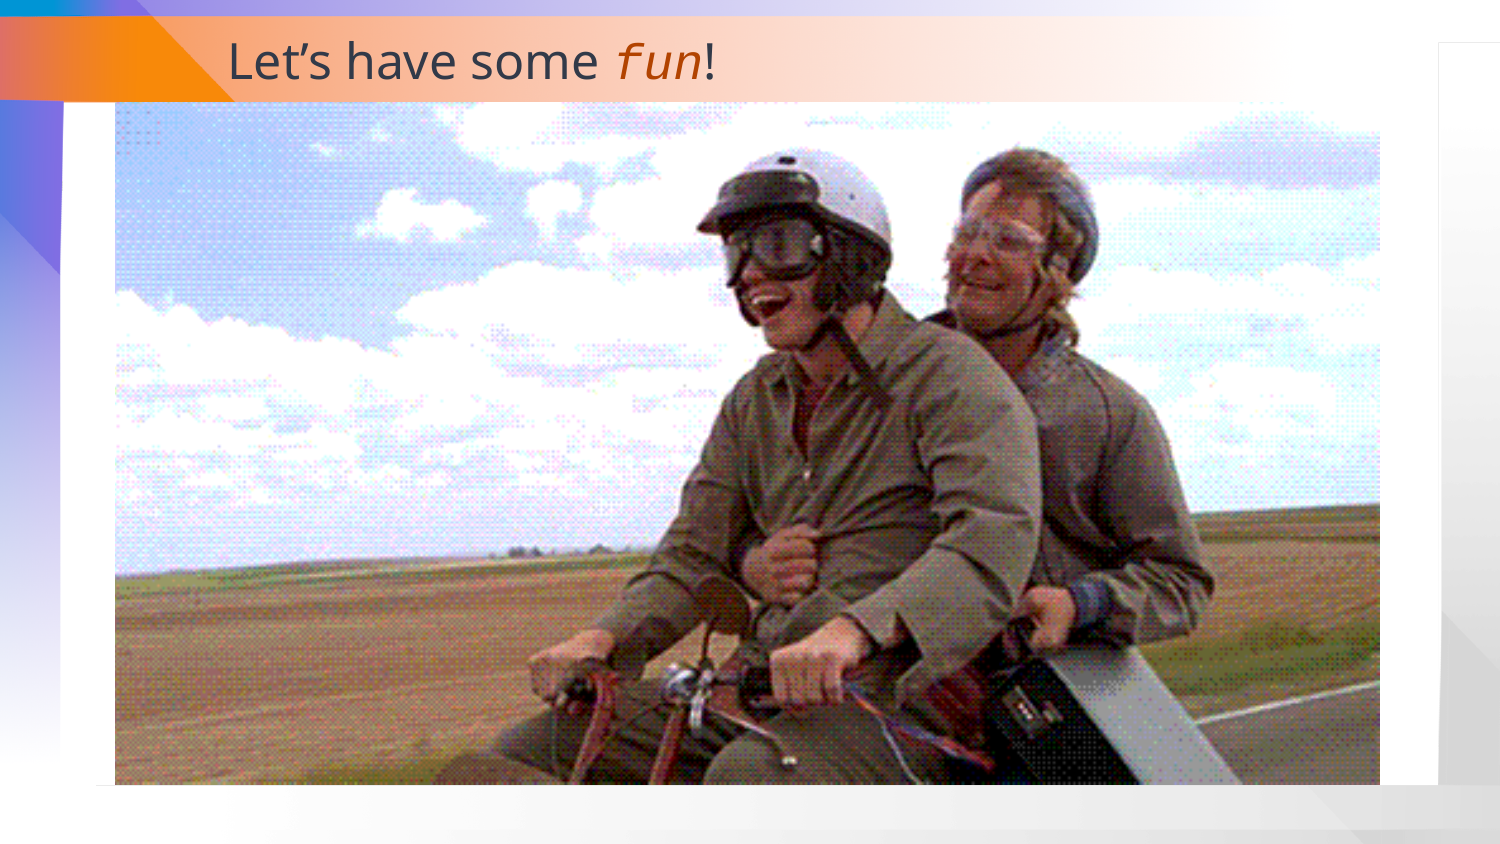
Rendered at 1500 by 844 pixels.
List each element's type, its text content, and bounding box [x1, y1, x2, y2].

picture [0, 0, 1500, 844]
text_box Let’s have some fun! [212, 14, 1368, 100]
